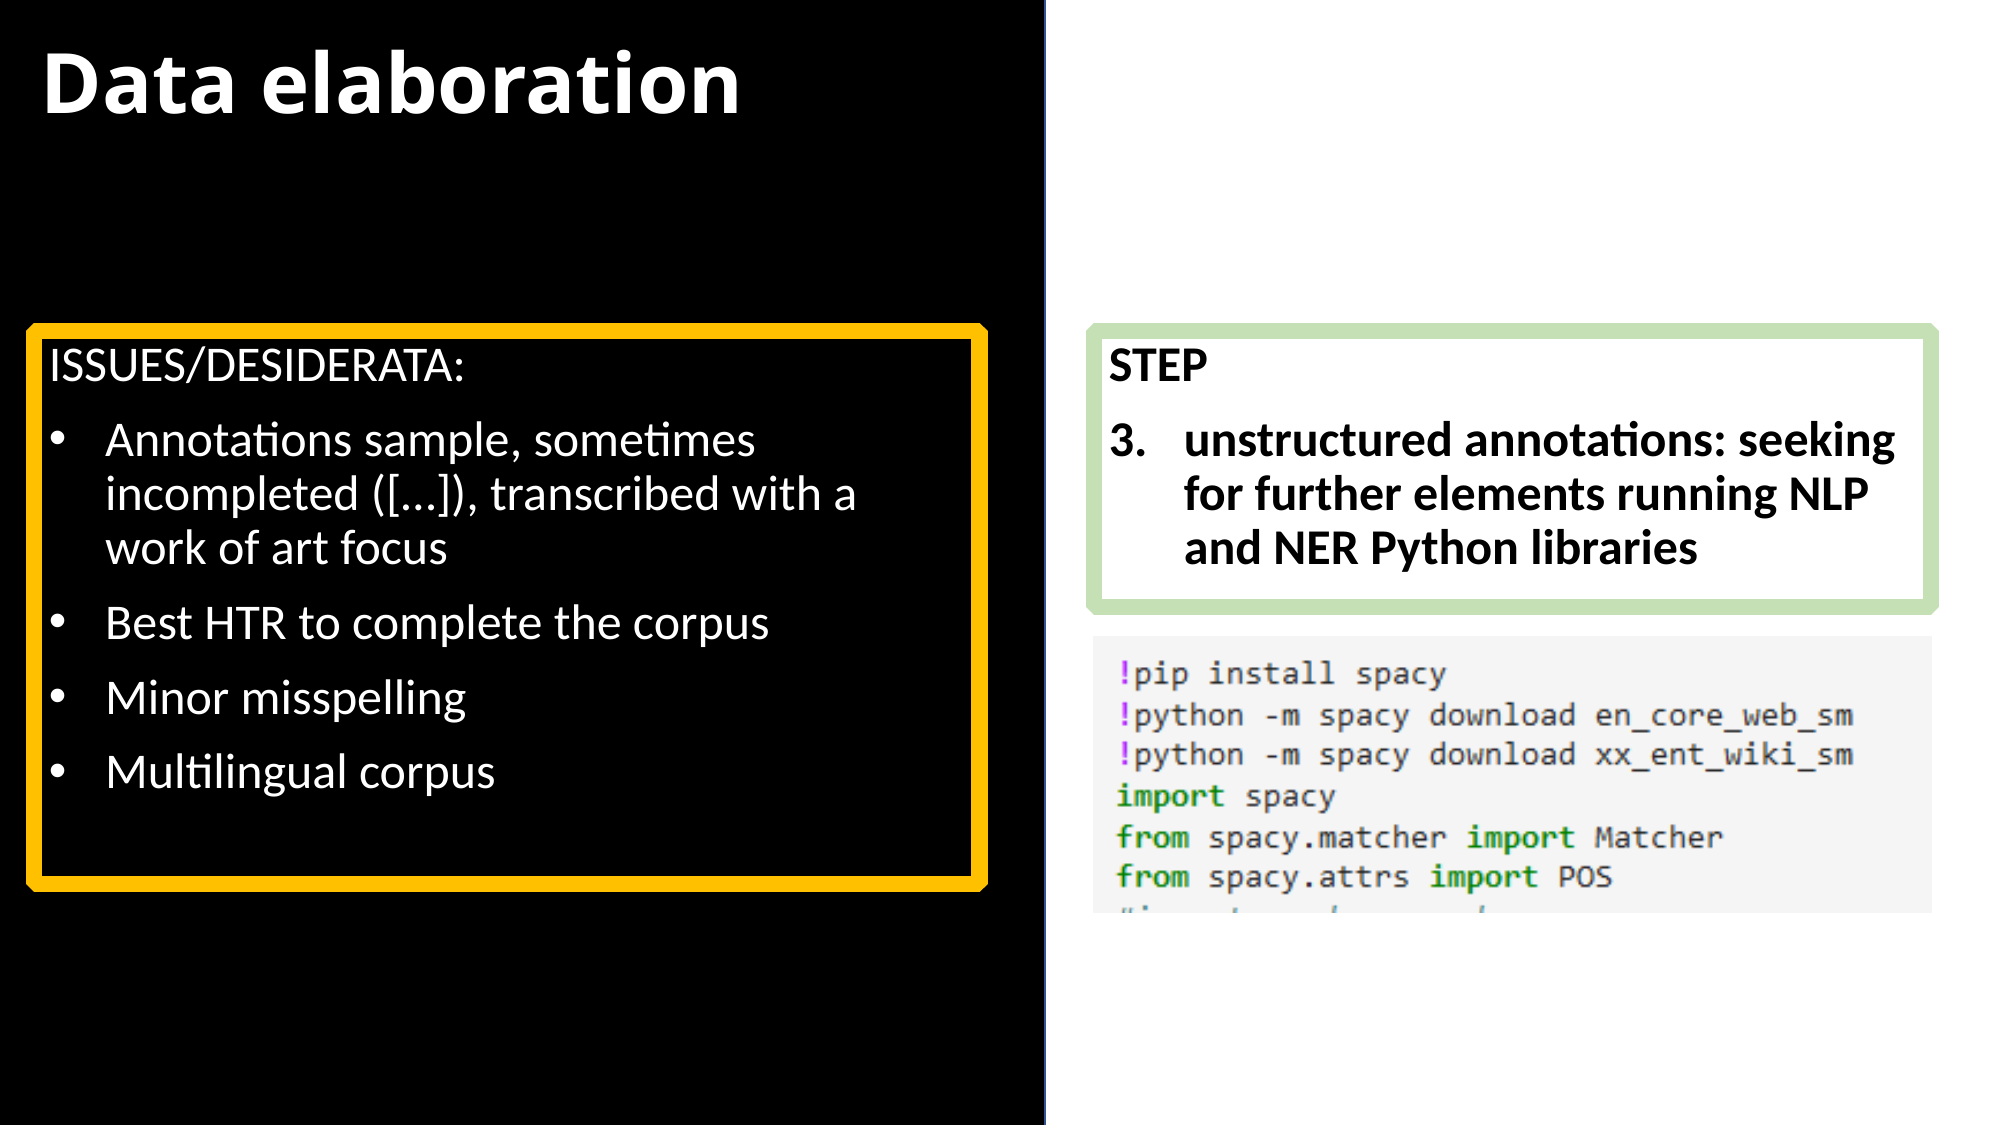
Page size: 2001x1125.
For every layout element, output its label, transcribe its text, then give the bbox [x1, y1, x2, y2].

text_box Data elaboration [25, 0, 883, 197]
text_box STEP unstructured annotations: seeking for further elements running NLP and NER Python libraries [1093, 331, 1932, 608]
text_box [97, 689, 1174, 1066]
text_box ISSUES/DESIDERATA: Annotations sample, sometimes incompleted ([…]), transcribed with a work of art focus Best HTR to complete the corpus Minor misspelling Multilingual corpus [33, 331, 980, 885]
text_box [0, 0, 1046, 1125]
picture [1093, 636, 1932, 913]
